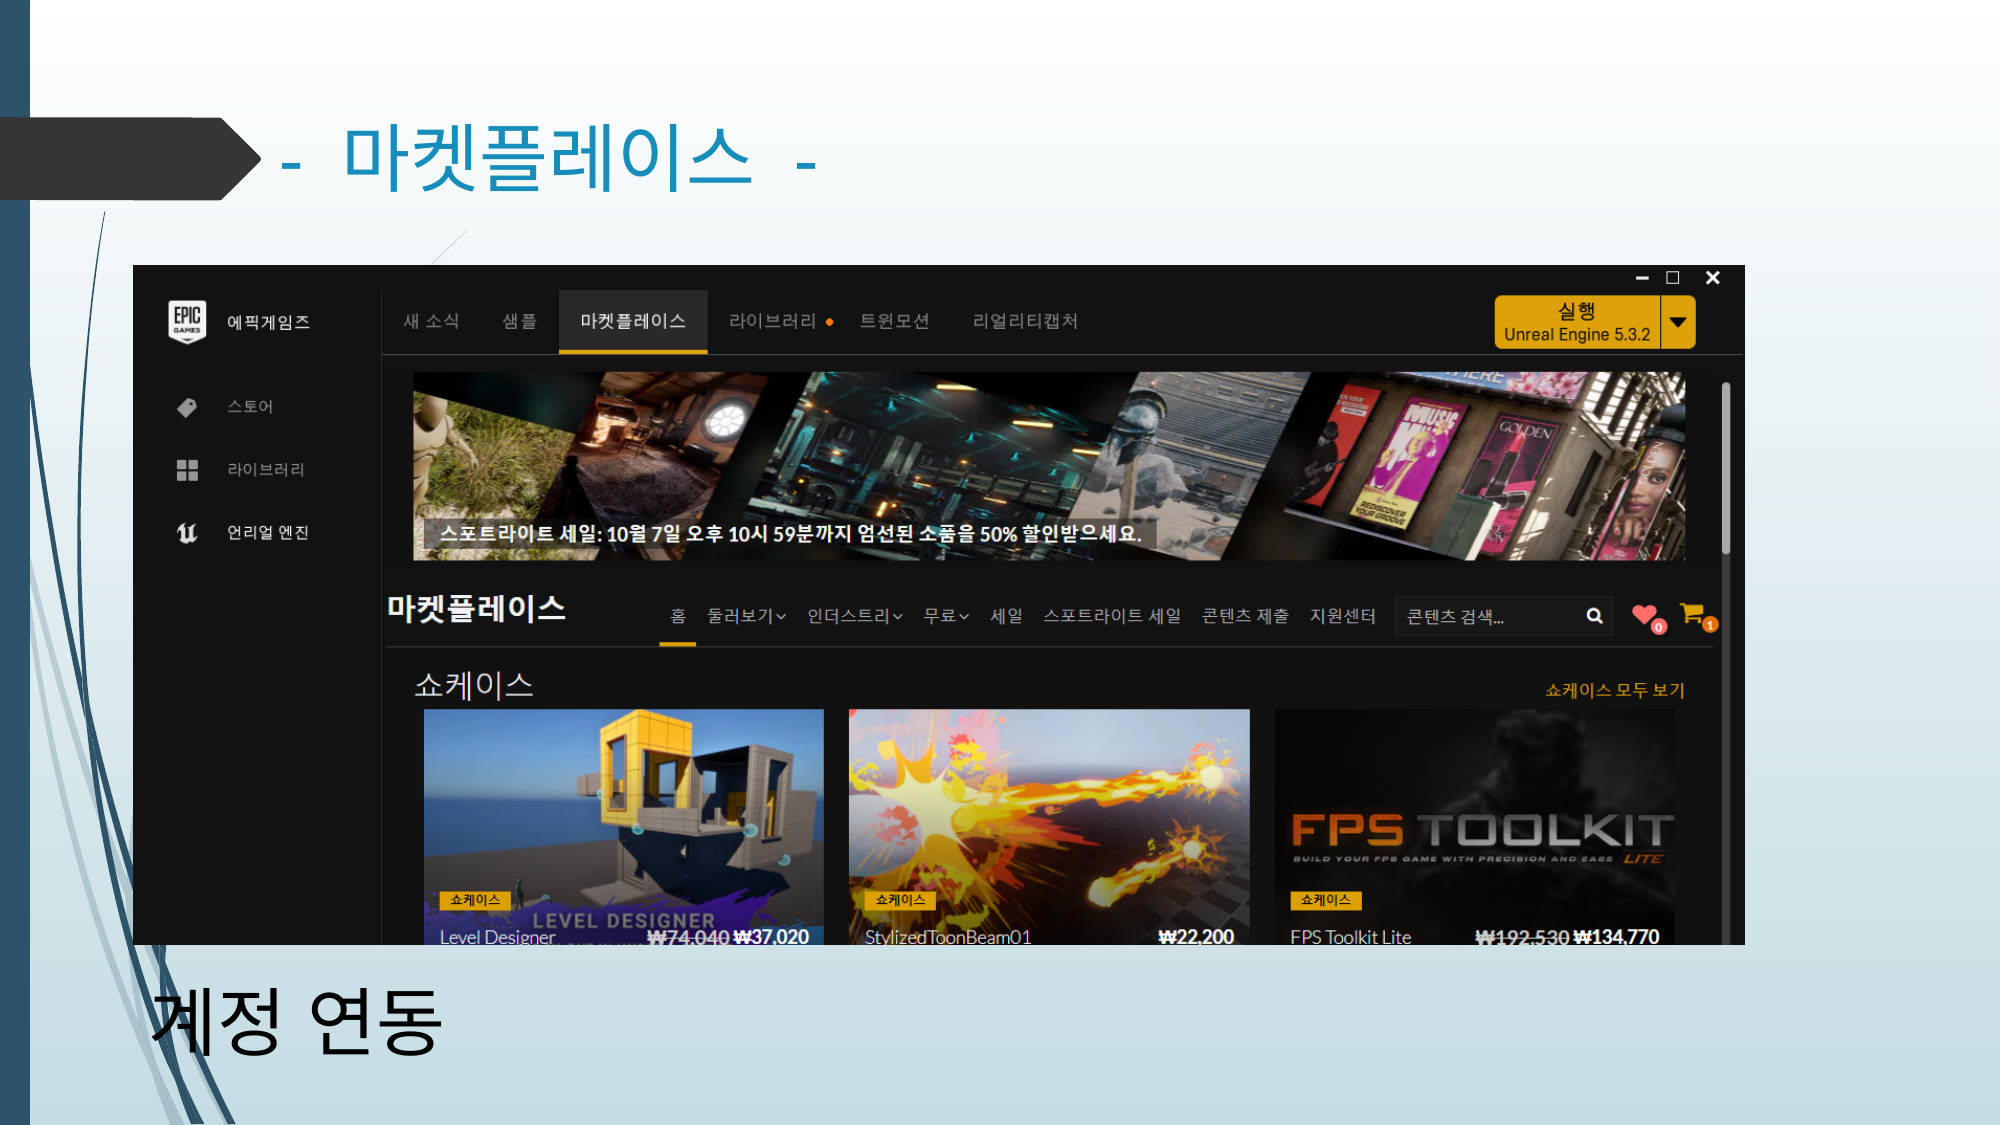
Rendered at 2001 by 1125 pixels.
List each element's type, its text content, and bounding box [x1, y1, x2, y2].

title - 마켓플레이스 - [264, 103, 1035, 212]
text_box 계정 연동 [133, 967, 488, 1073]
picture [133, 265, 1745, 946]
